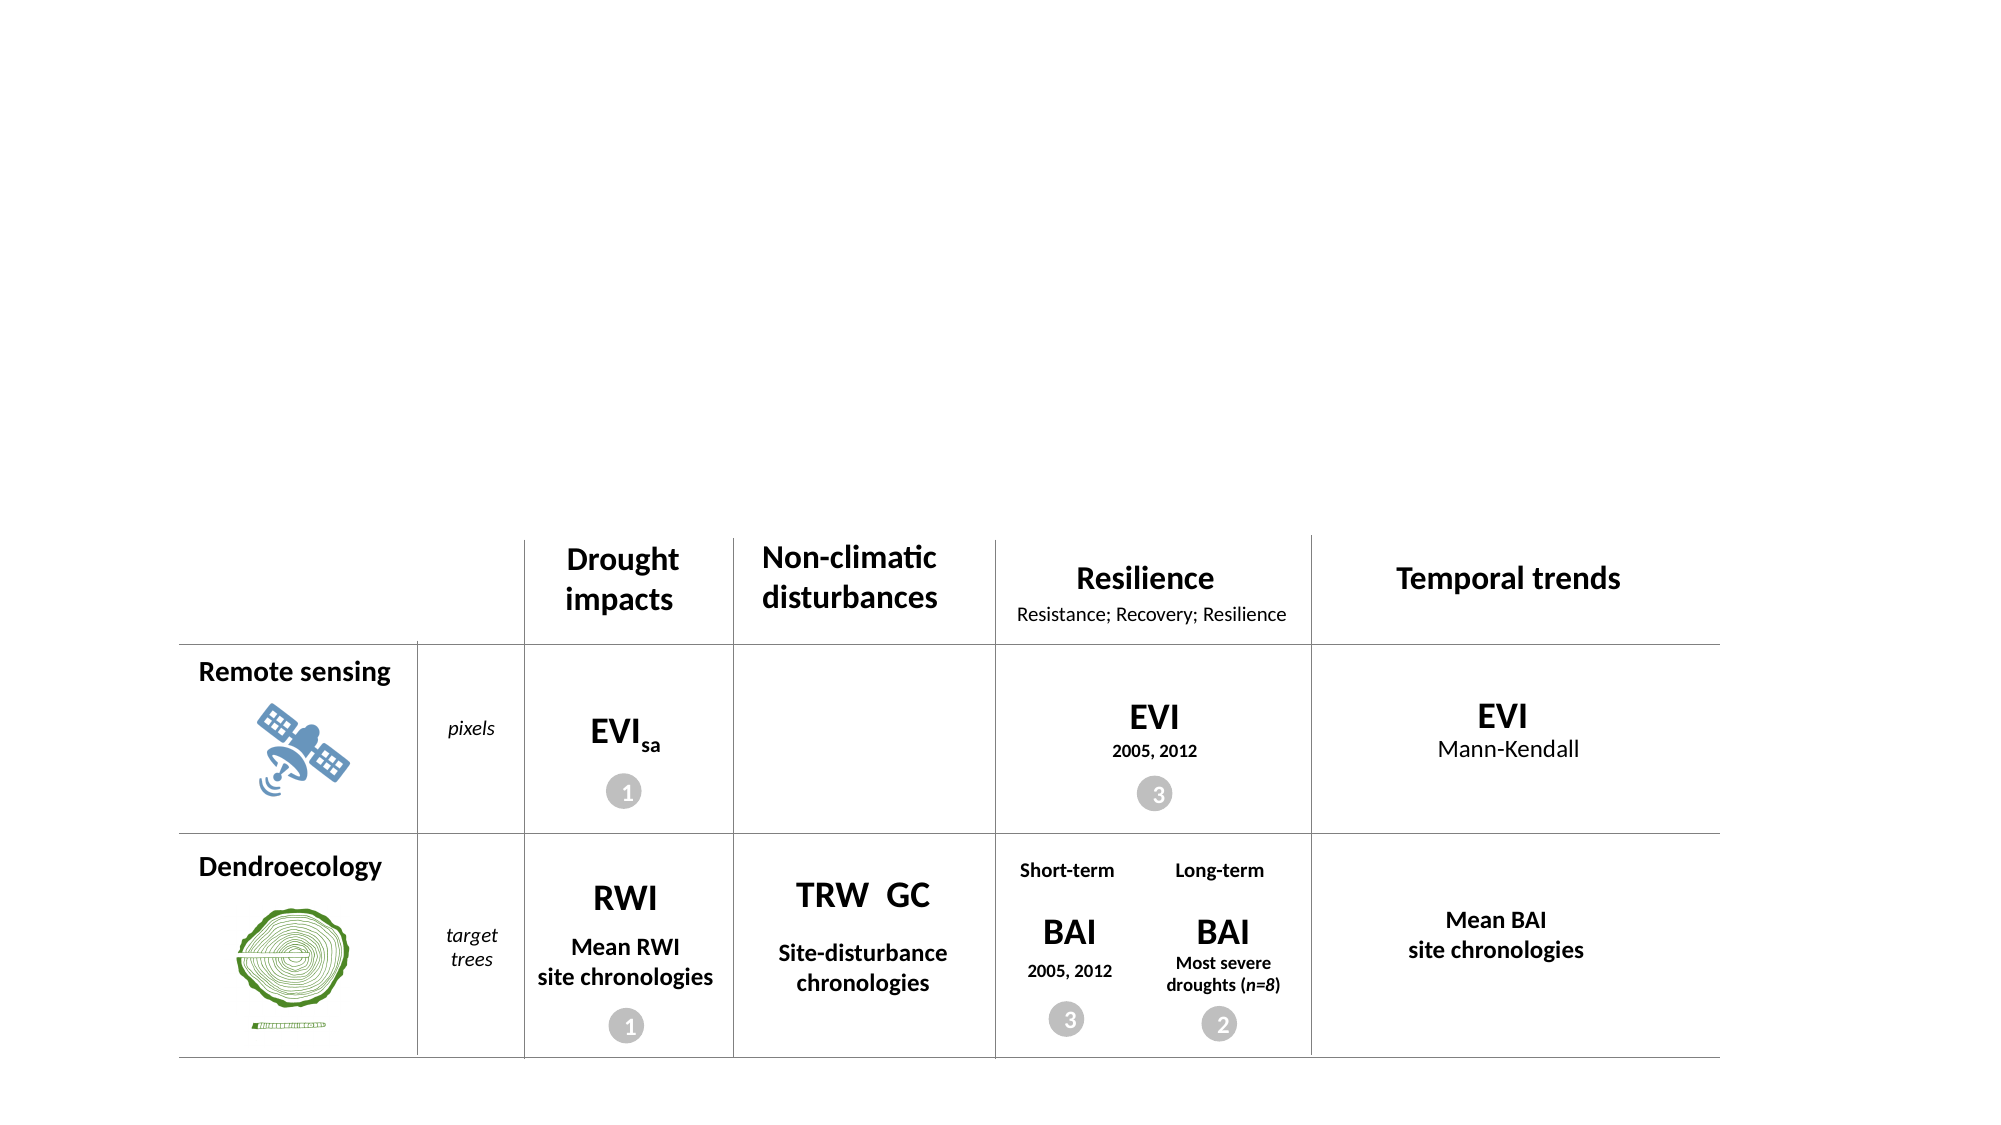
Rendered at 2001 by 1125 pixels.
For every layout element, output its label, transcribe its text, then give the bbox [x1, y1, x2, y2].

text_box 3 [1135, 774, 1174, 813]
text_box Mean BAI site chronologies [1393, 896, 1600, 971]
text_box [759, 862, 968, 1005]
text_box Non-climatic disturbances [747, 528, 955, 623]
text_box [1422, 683, 1596, 771]
text_box Temporal trends [1381, 548, 1637, 604]
text_box 2 [1200, 1004, 1239, 1043]
text_box Drought impacts [539, 530, 707, 625]
text_box Remote sensing [184, 645, 406, 695]
text_box Resistance; Recovery; Resilience [1002, 593, 1302, 633]
picture [254, 699, 347, 792]
text_box target trees [431, 913, 514, 979]
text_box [1004, 849, 1306, 1004]
text_box pixels [433, 706, 510, 747]
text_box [224, 905, 350, 1048]
text_box 1 [607, 1006, 646, 1045]
text_box EVIsa [575, 698, 676, 765]
text_box Dendroecology [184, 839, 398, 890]
text_box 3 [1047, 1004, 1086, 1038]
text_box 1 [604, 772, 643, 810]
text_box Resilience [1061, 548, 1230, 593]
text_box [1097, 684, 1213, 770]
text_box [525, 865, 730, 999]
